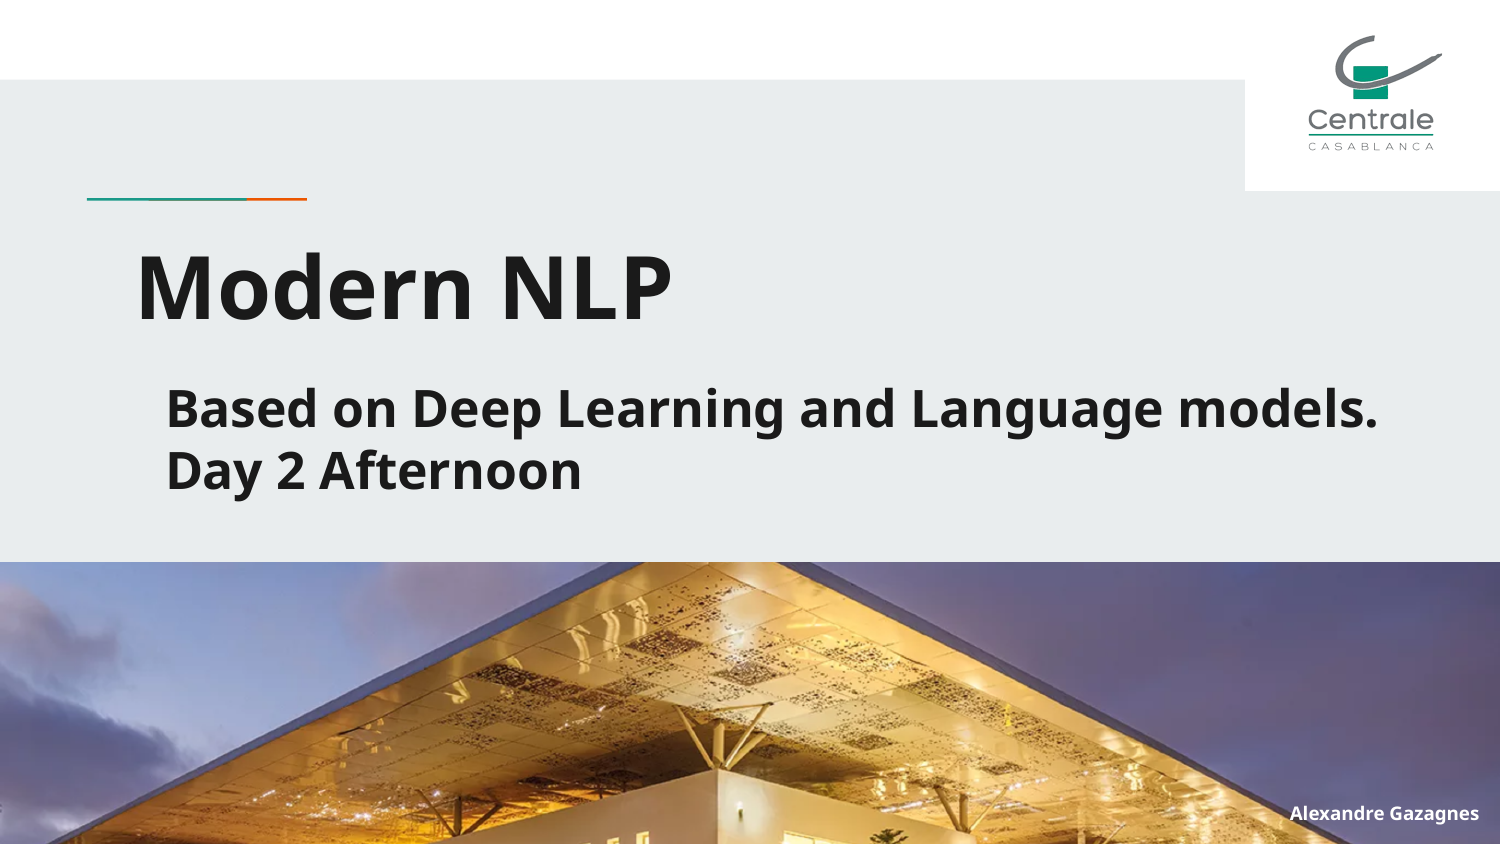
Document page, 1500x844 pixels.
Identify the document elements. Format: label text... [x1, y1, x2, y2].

subtitle Based on Deep Learning and Language models. Day 2 Afternoon [150, 361, 1411, 525]
picture [0, 562, 1500, 844]
title Modern NLP [119, 216, 1381, 490]
picture [1245, 0, 1500, 191]
